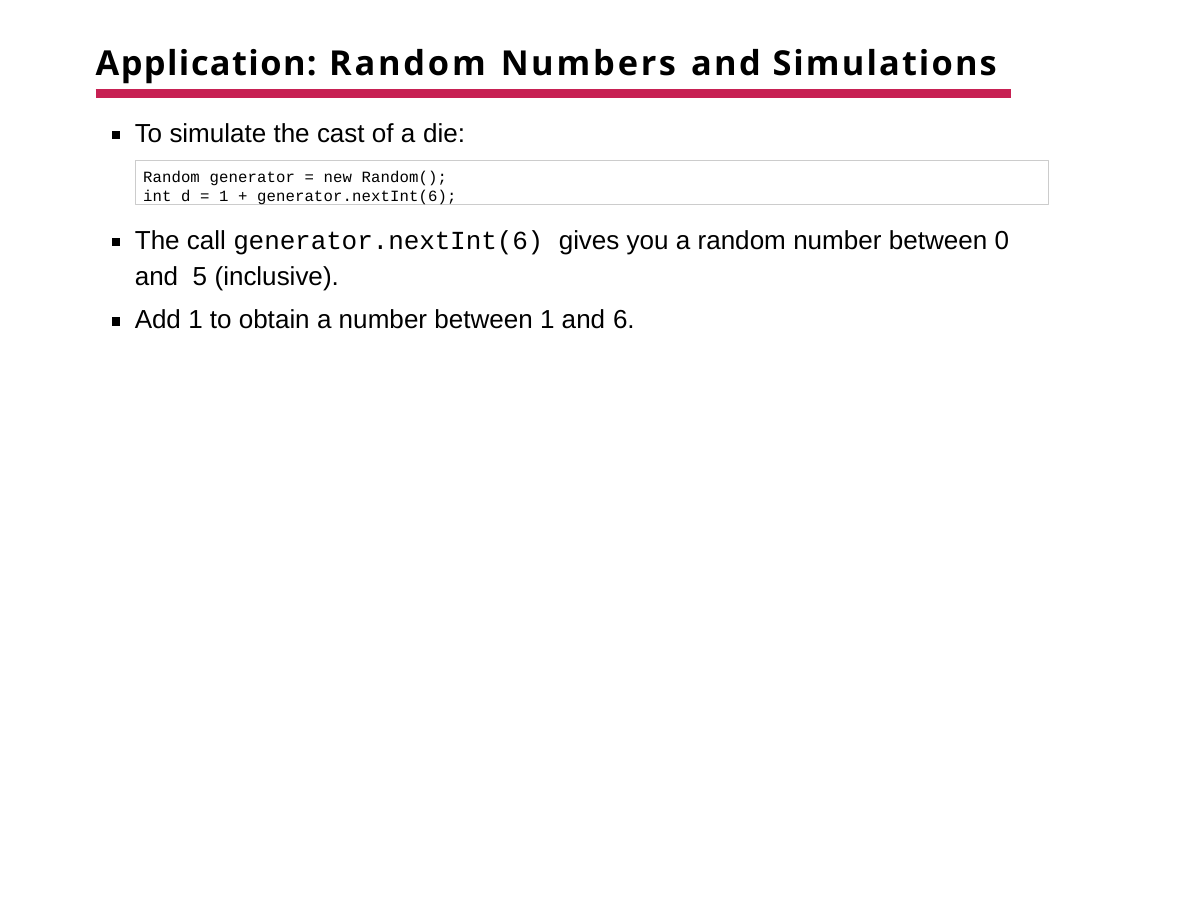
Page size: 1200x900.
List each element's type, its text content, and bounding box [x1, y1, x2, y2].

text_box The call generator.nextInt(6) gives you a random number between 0 and 5 (inclusive). Add 1 to obtain a number between 1 and 6. [132, 218, 1059, 334]
text_box Random generator = new Random(); int d = 1 + generator.nextInt(6); [135, 160, 1049, 205]
title Application: Random Numbers and Simulations [93, 40, 1107, 192]
text_box To simulate the cast of a die: [132, 116, 471, 148]
